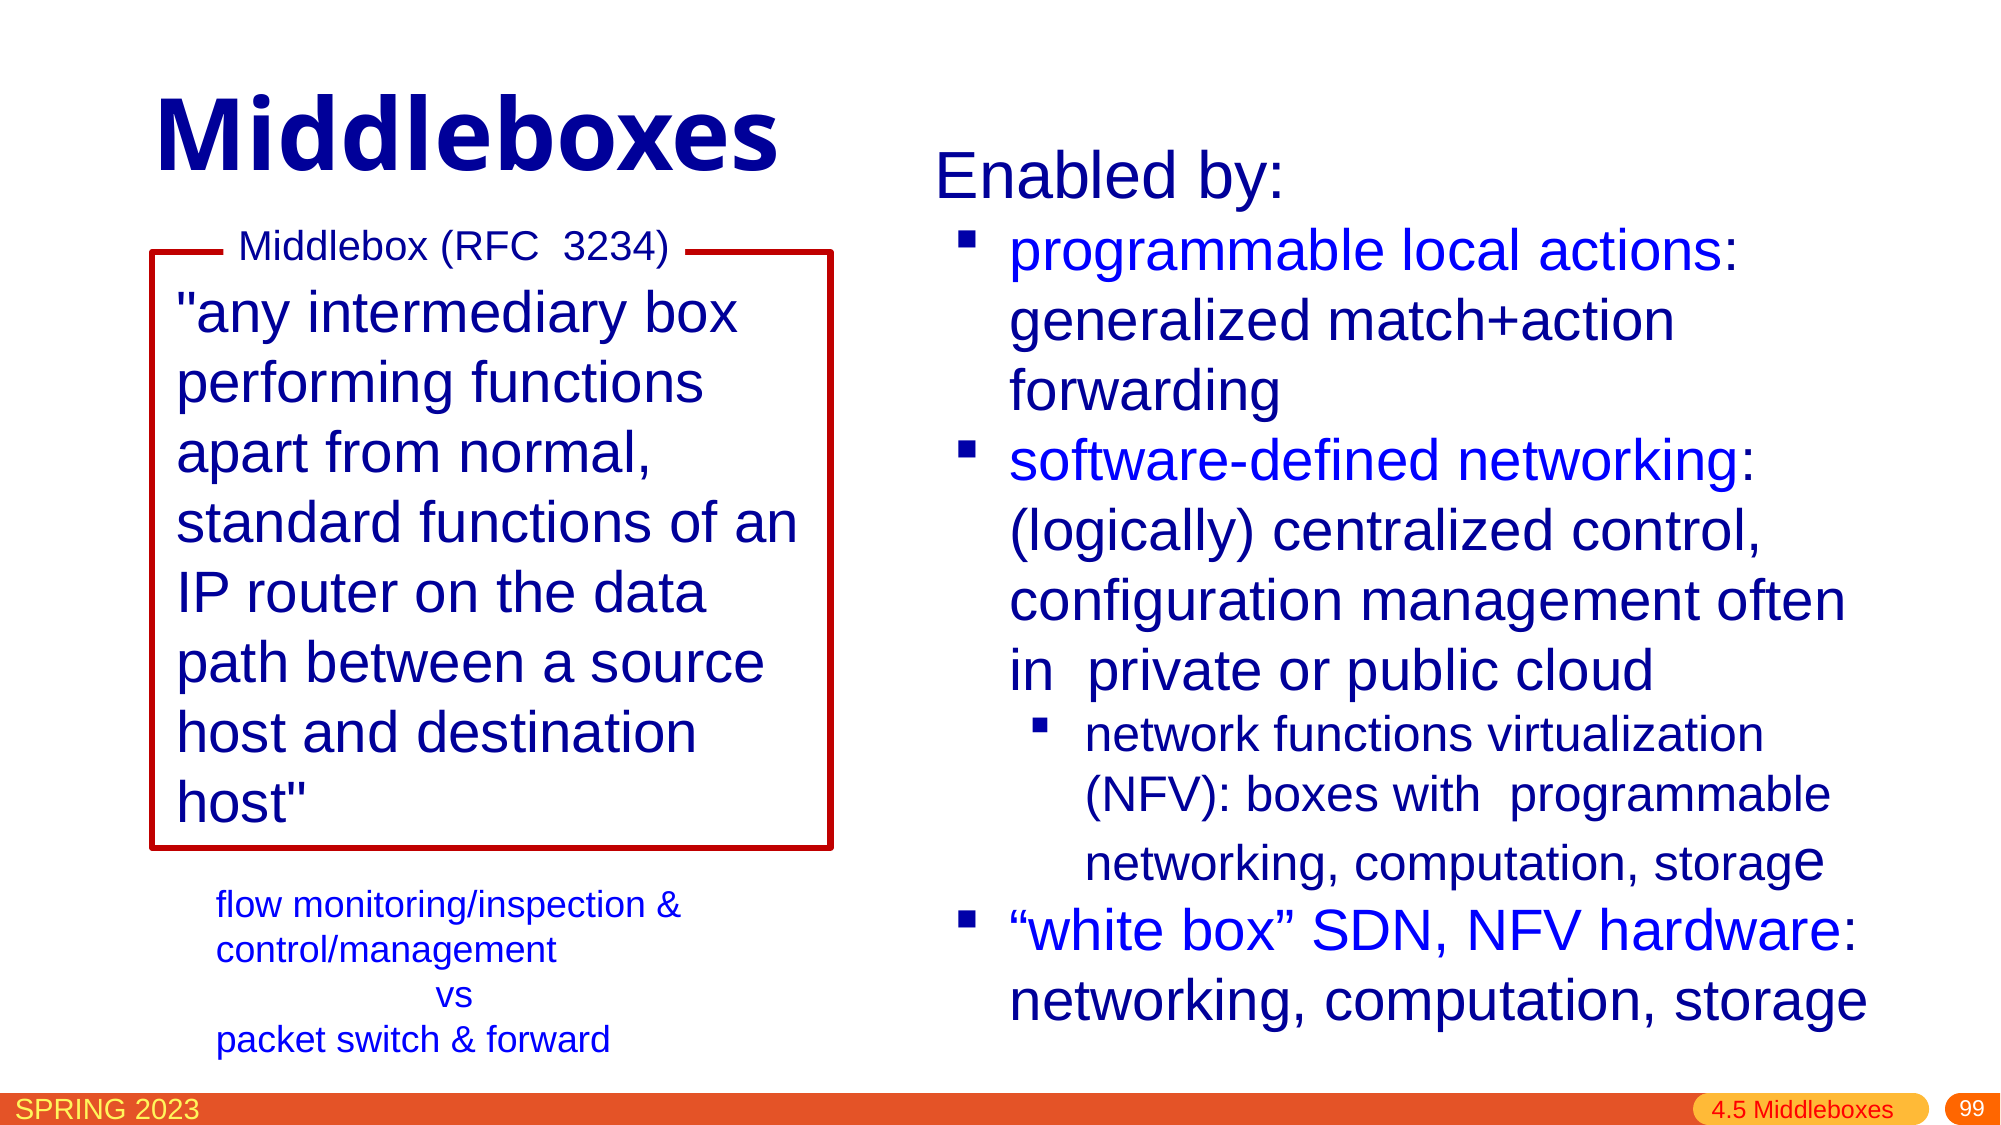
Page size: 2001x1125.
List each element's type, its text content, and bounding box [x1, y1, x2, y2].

text_box Middlebox (RFC 3234) [223, 210, 686, 276]
text_box Enabled by: programmable local actions: generalized match+action forwarding software-defined networking: (logically) centralized control, configuration management often in private or public cloud network functions virtualization (NFV): boxes with programmable networking, computation, storage “white box” SDN, NFV hardware: networking, computation, storage [919, 124, 1902, 1040]
text_box [150, 250, 832, 850]
text_box 4.5 Middleboxes [1696, 1086, 1922, 1125]
text_box flow monitoring/inspection & control/management vs packet switch & forward [201, 872, 708, 1068]
title Middleboxes [137, 56, 1863, 204]
